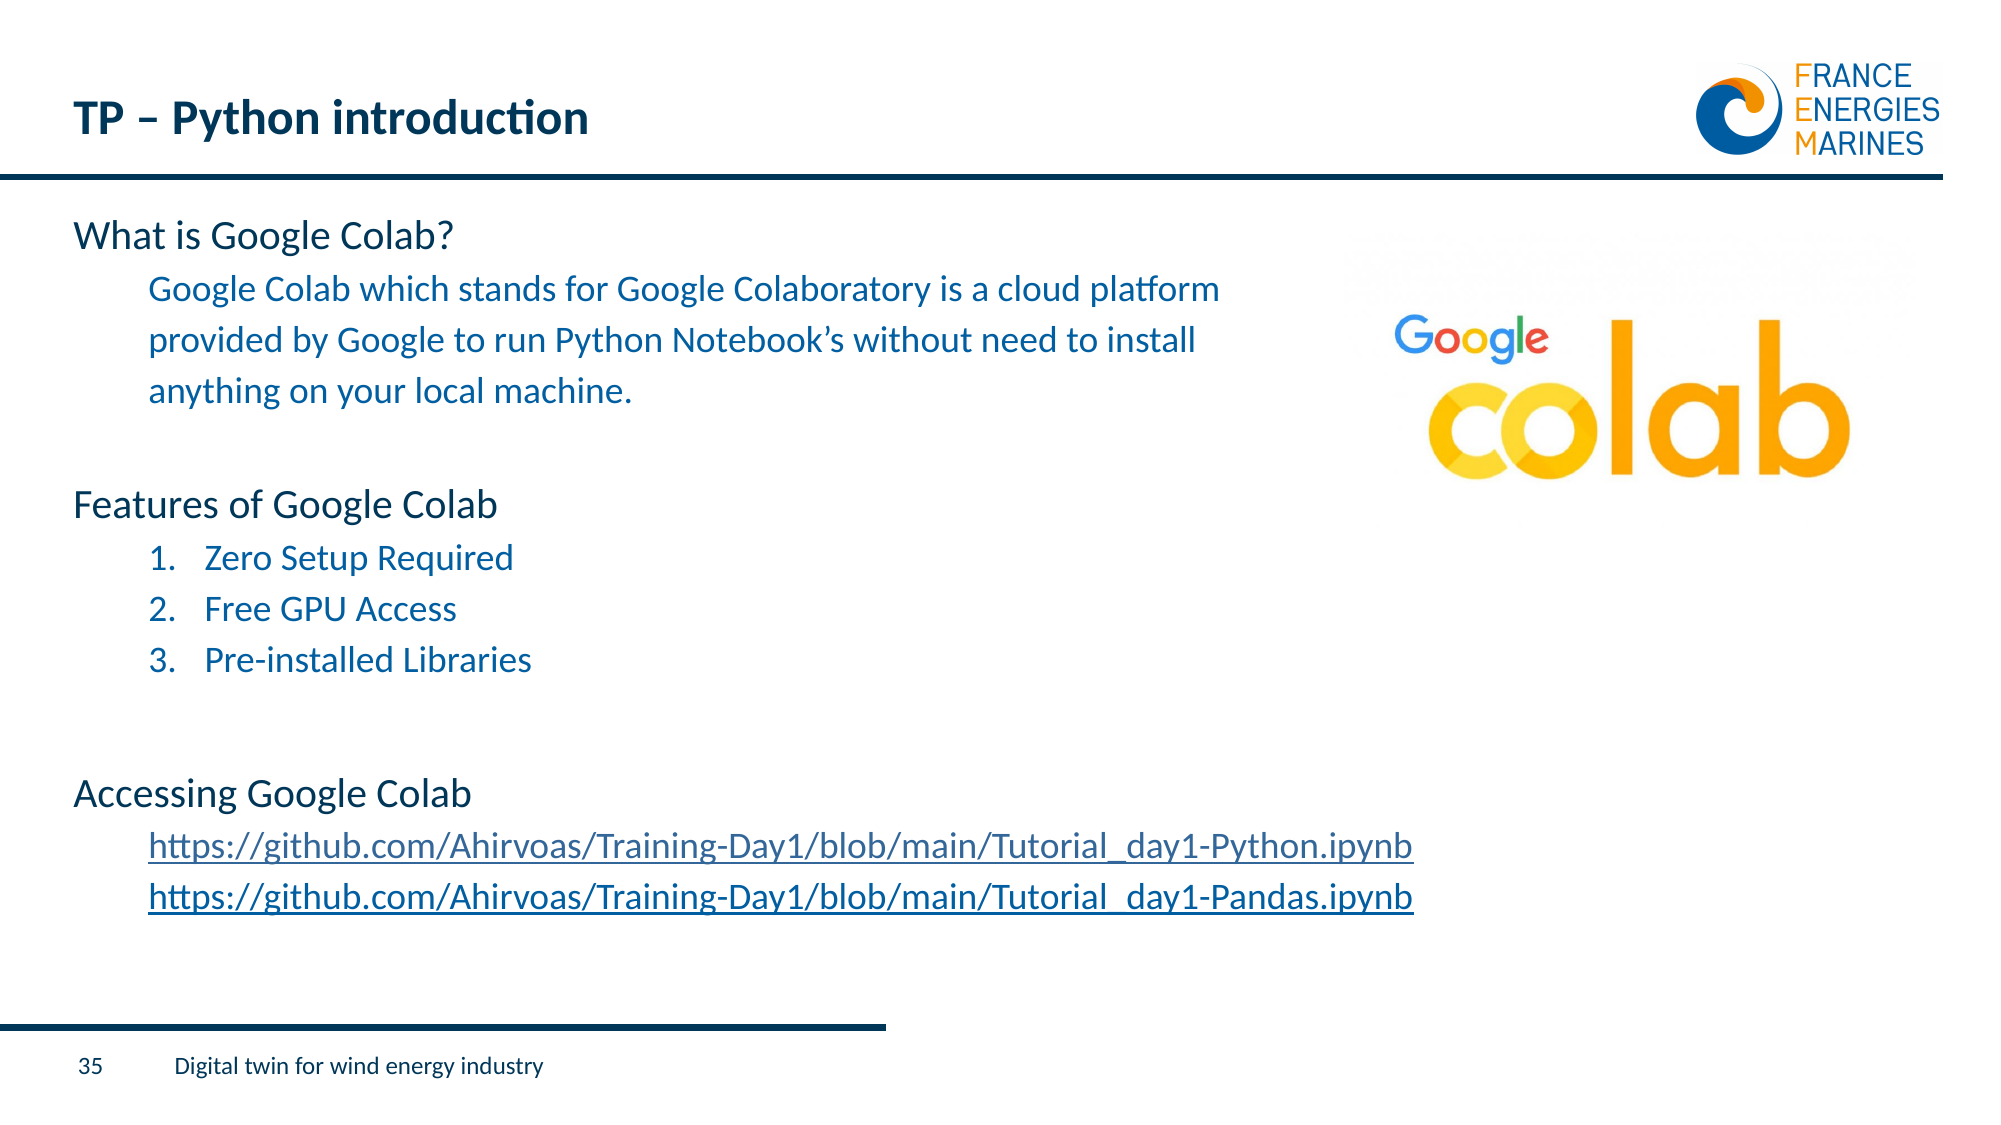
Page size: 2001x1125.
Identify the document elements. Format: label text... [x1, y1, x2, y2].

picture [1344, 206, 1915, 587]
list What is Google Colab? Google Colab which stands for Google Colaboratory is a cloud platform provided by Google to run Python Notebook’s without need to install anything on your local machine. Features of Google Colab Zero Setup Required Free GPU Access Pre-installed Libraries Accessing Google Colab https://github.com/Ahirvoas/Training-Day1/blob/main/Tutorial_day1-Python.ipynb https://github.com/Ahirvoas/Training-Day1/blob/main/Tutorial_day1-Pandas.ipynb [58, 206, 1943, 1014]
footer Digital twin for wind energy industry [159, 1042, 878, 1103]
picture [1696, 63, 1943, 155]
title TP – Python introduction [58, 60, 1649, 177]
slide_number 35 [63, 1042, 142, 1103]
